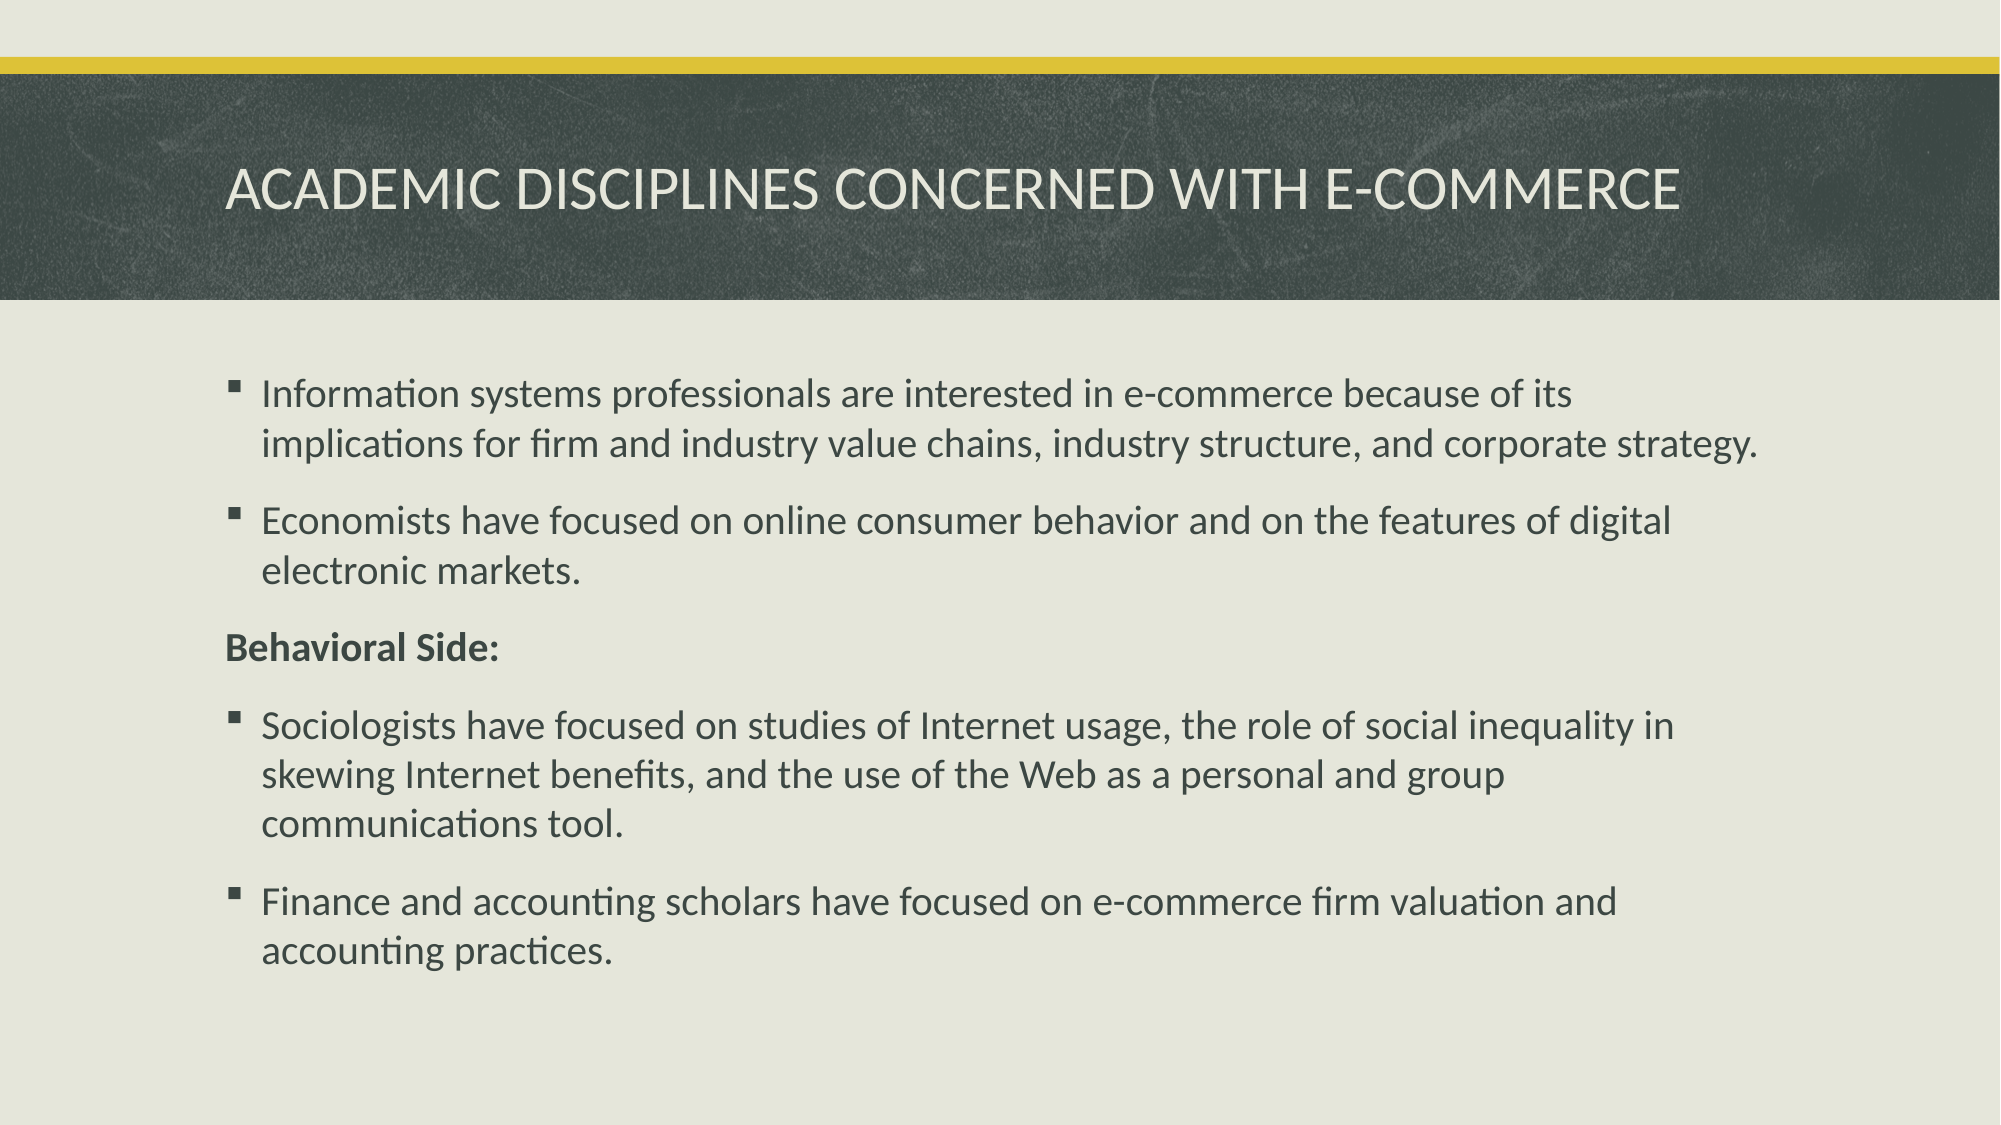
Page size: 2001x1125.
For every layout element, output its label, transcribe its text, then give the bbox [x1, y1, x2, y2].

title ACADEMIC DISCIPLINES CONCERNED WITH E-COMMERCE [210, 76, 1790, 300]
list Information systems professionals are interested in e-commerce because of its implications for firm and industry value chains, industry structure, and corporate strategy. Economists have focused on online consumer behavior and on the features of digital electronic markets. Behavioral Side: Sociologists have focused on studies of Internet usage, the role of social inequality in skewing Internet benefits, and the use of the Web as a personal and group communications tool. Finance and accounting scholars have focused on e-commerce firm valuation and accounting practices. [210, 359, 1790, 1014]
picture [0, 74, 2000, 300]
